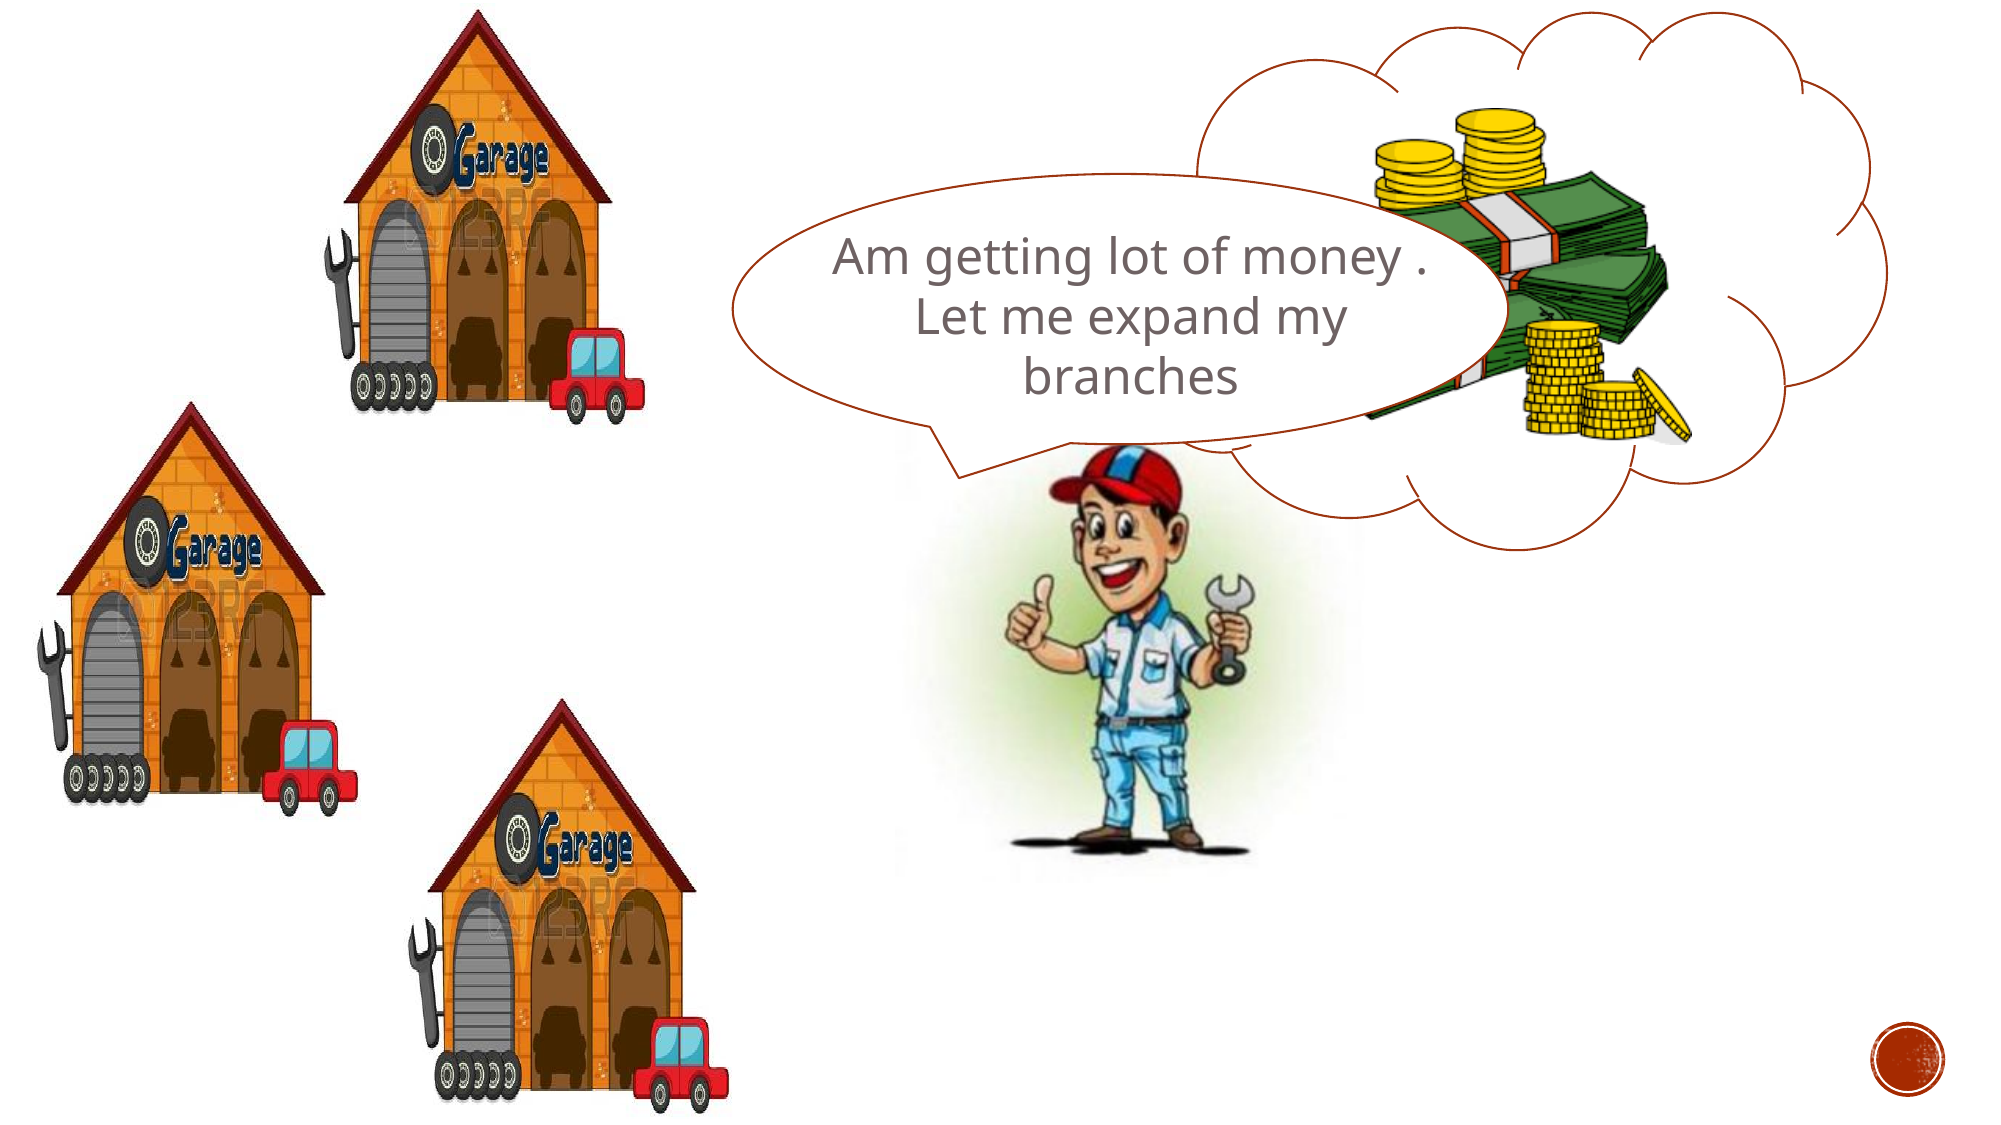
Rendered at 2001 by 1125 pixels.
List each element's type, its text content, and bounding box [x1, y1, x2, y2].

picture [1326, 108, 1692, 445]
text_box [1196, 11, 1889, 552]
picture [32, 3, 649, 824]
text_box [731, 225, 813, 393]
text_box [836, 172, 1325, 216]
text_box [865, 412, 1325, 421]
text_box Am getting lot of money . Let me expand my branches [813, 216, 1325, 412]
picture [403, 692, 733, 1121]
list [898, 416, 1364, 880]
